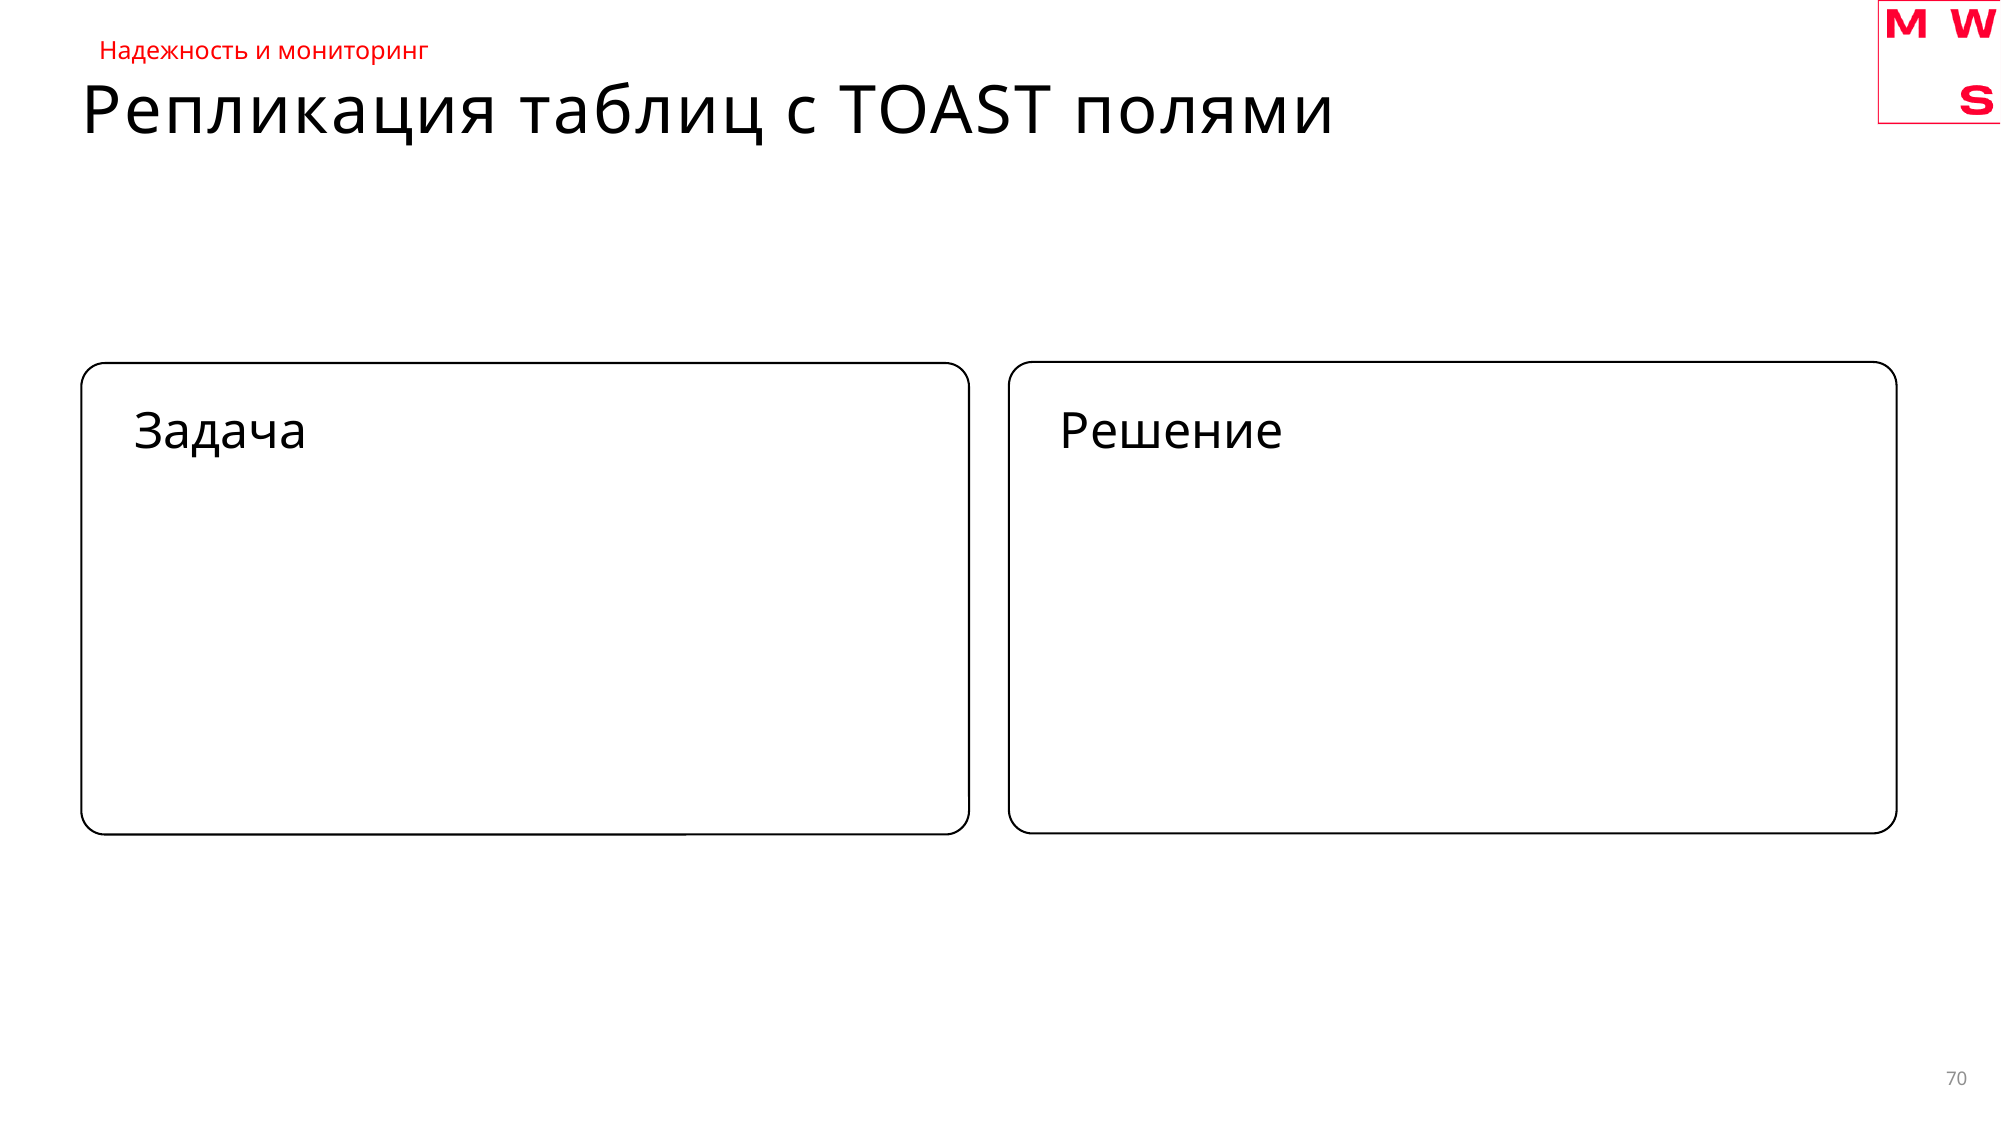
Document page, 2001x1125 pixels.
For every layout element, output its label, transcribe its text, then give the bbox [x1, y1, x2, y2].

list Задача [134, 409, 747, 459]
picture [1876, 0, 2001, 125]
title Репликация таблиц с TOAST полями [81, 75, 1847, 135]
text_box [1006, 359, 1899, 836]
text_box [79, 360, 972, 837]
slide_number 70 [1882, 1067, 1968, 1097]
list Решение [1060, 409, 1673, 459]
text_box Надежность и мониторинг [83, 26, 1849, 75]
